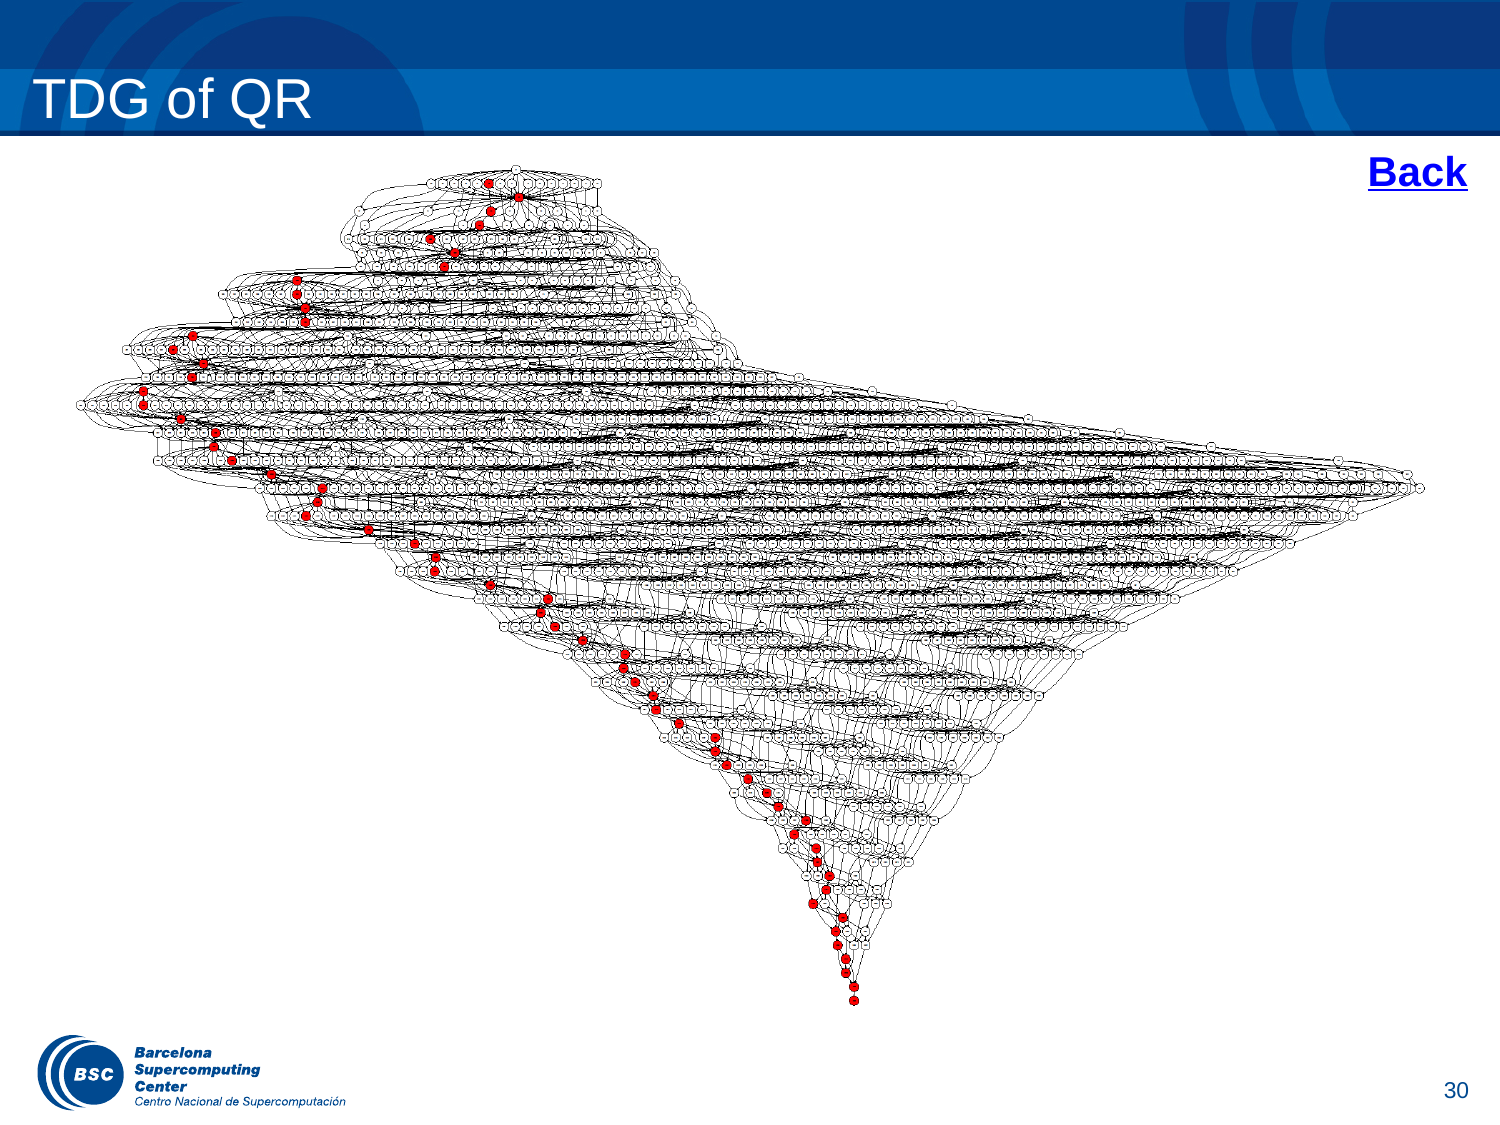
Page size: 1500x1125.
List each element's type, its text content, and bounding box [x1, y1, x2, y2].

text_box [52, 141, 1448, 1029]
picture [0, 0, 1500, 136]
title TDG of QR [17, 7, 1483, 138]
slide_number 30 [1411, 1042, 1484, 1111]
text_box Back [1353, 137, 1483, 202]
